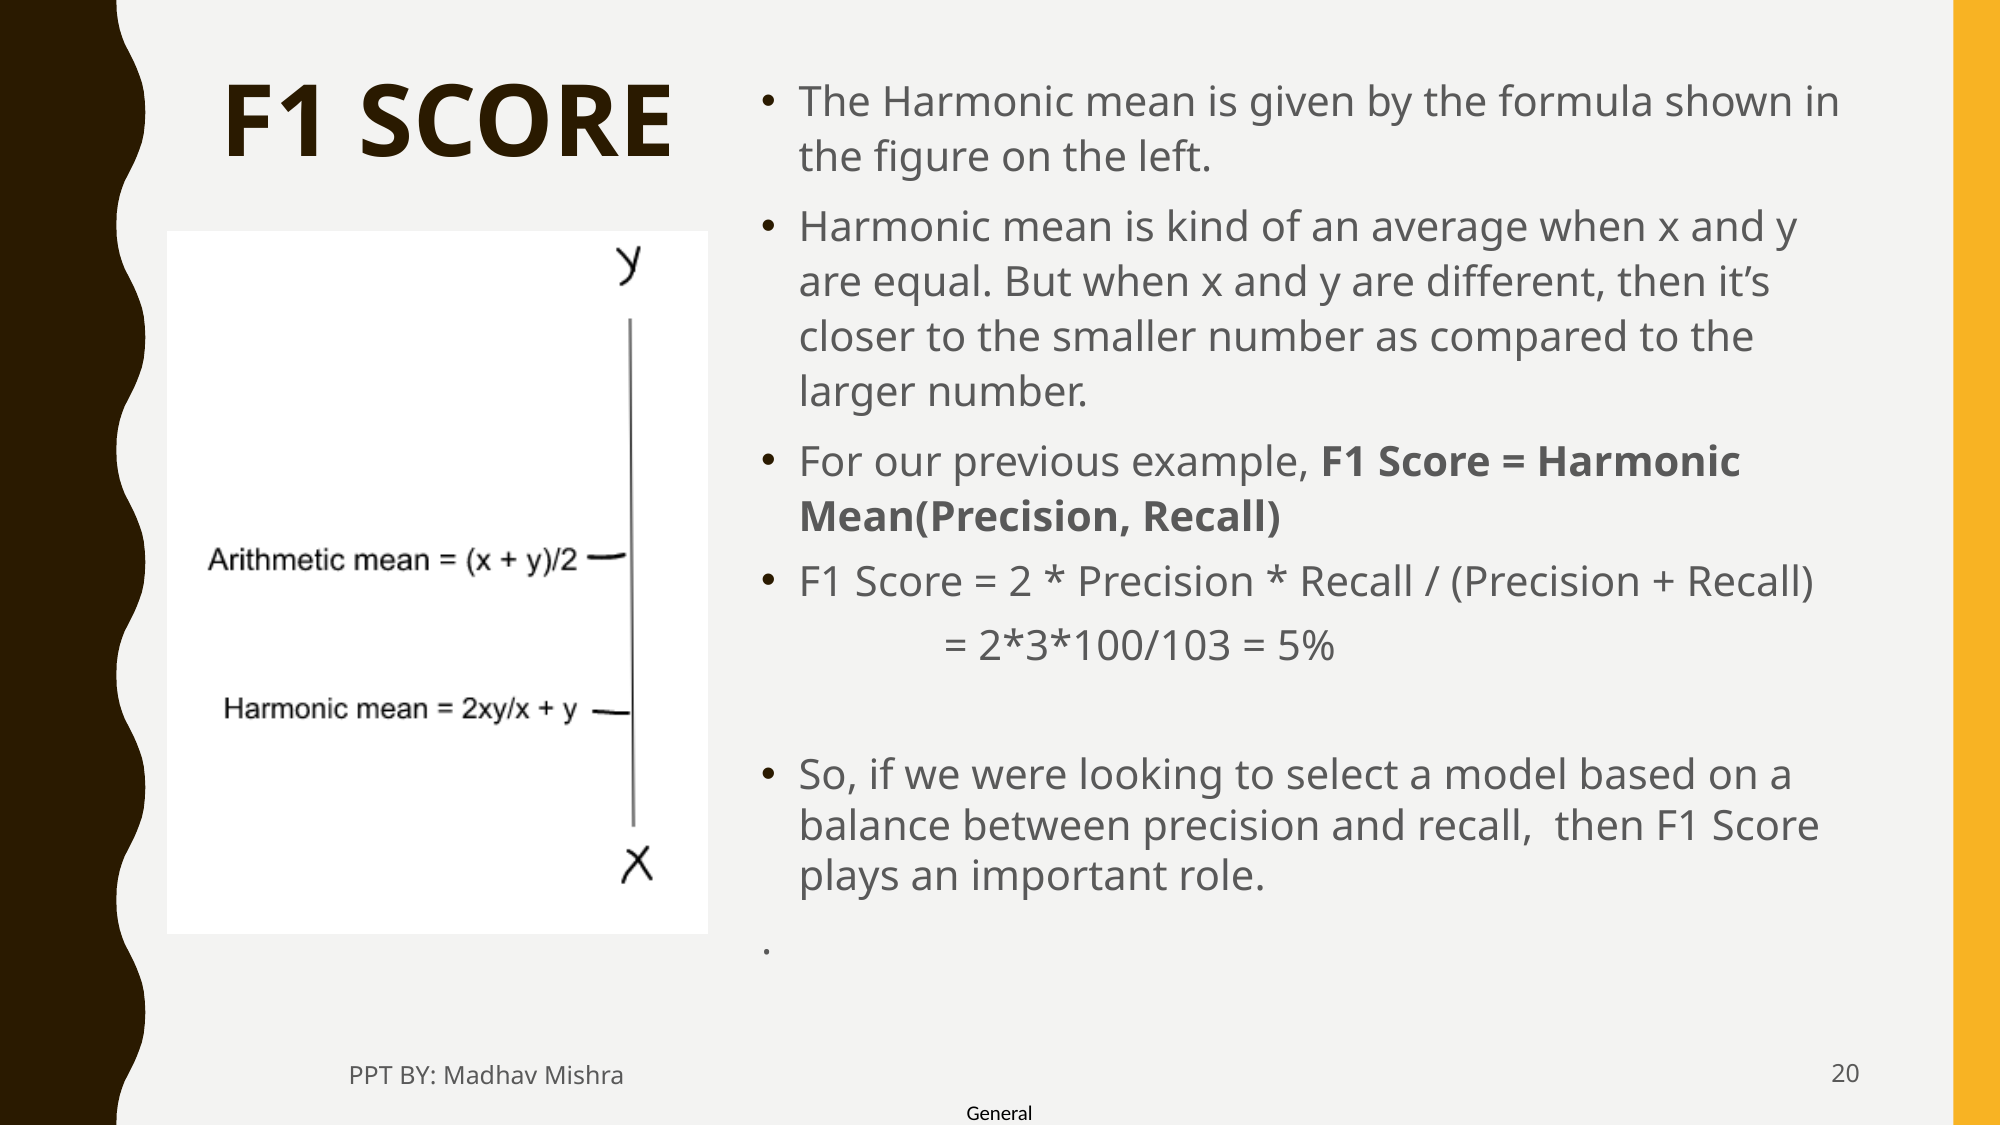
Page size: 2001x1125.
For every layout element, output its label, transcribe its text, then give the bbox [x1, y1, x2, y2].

picture [166, 231, 708, 935]
slide_number 20 [1412, 1045, 1875, 1103]
list The Harmonic mean is given by the formula shown in the figure on the left. Harmonic mean is kind of an average when x and y are equal. But when x and y are different, then it’s closer to the smaller number as compared to the larger number. For our previous example, F1 Score = Harmonic Mean(Precision, Recall) F1 Score = 2 * Precision * Recall / (Precision + Recall) = 2*3*100/103 = 5% So, if we were looking to select a model based on a balance between precision and recall, then F1 Score plays an important role. . [745, 62, 1875, 1103]
title F1 SCORE [205, 62, 745, 308]
footer PPT BY: Madhav Mishra [149, 1045, 825, 1103]
